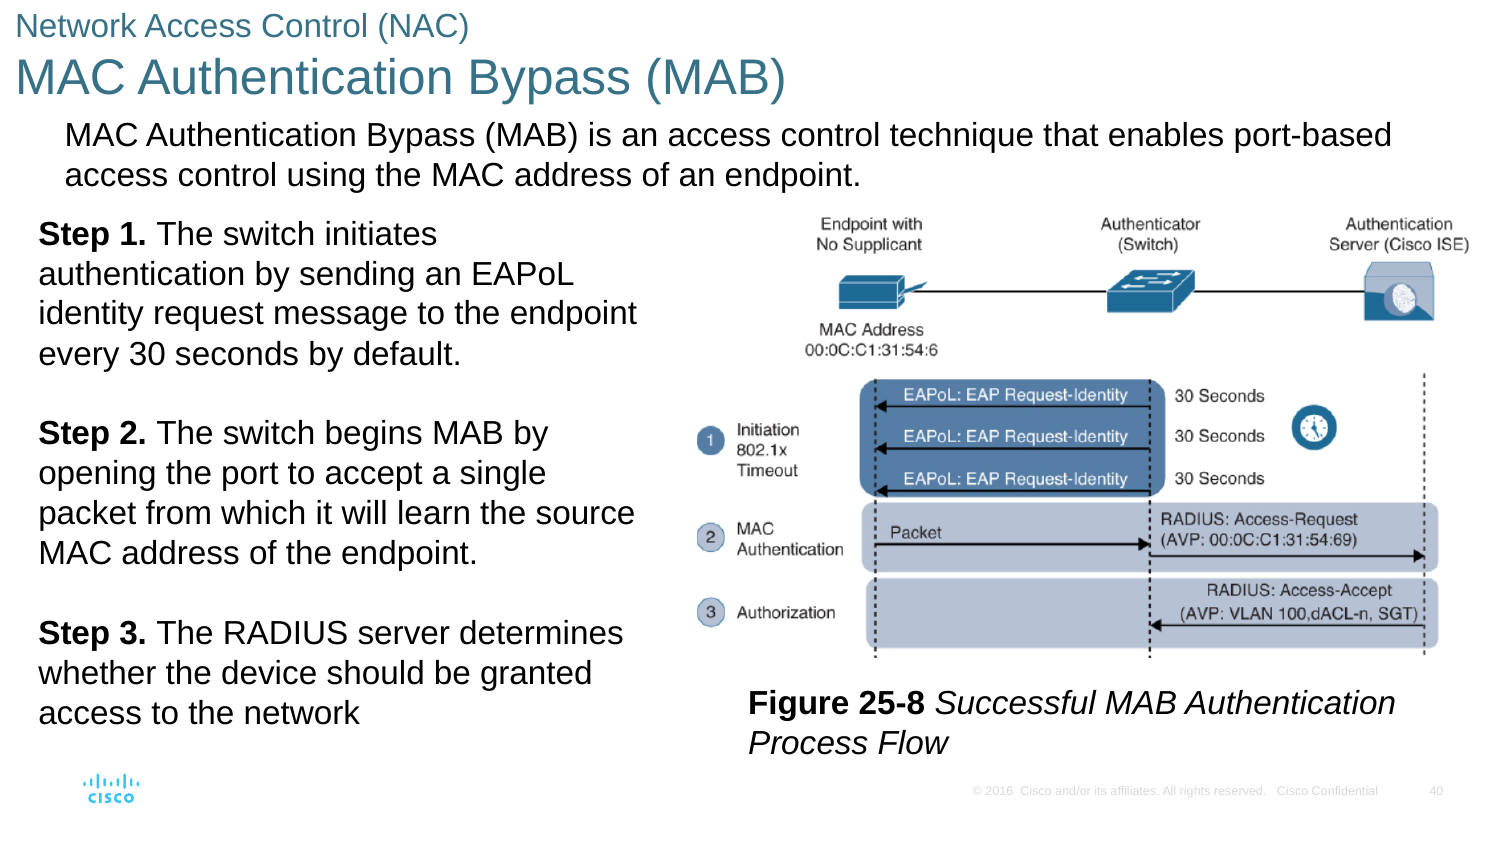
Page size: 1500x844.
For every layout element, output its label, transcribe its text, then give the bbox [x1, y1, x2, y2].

text_box Step 1. The switch initiates authentication by sending an EAPoL identity request message to the endpoint every 30 seconds by default. Step 2. The switch begins MAB by opening the port to accept a single packet from which it will learn the source MAC address of the endpoint. Step 3. The RADIUS server determines whether the device should be granted access to the network [23, 204, 658, 739]
picture [680, 200, 1477, 661]
title Network Access Control (NAC) MAC Authentication Bypass (MAB) [0, 0, 1460, 109]
text_box Figure 25-8 Successful MAB Authentication Process Flow [733, 673, 1421, 769]
list MAC Authentication Bypass (MAB) is an access control technique that enables port-based access control using the MAC address of an endpoint. [49, 105, 1460, 188]
